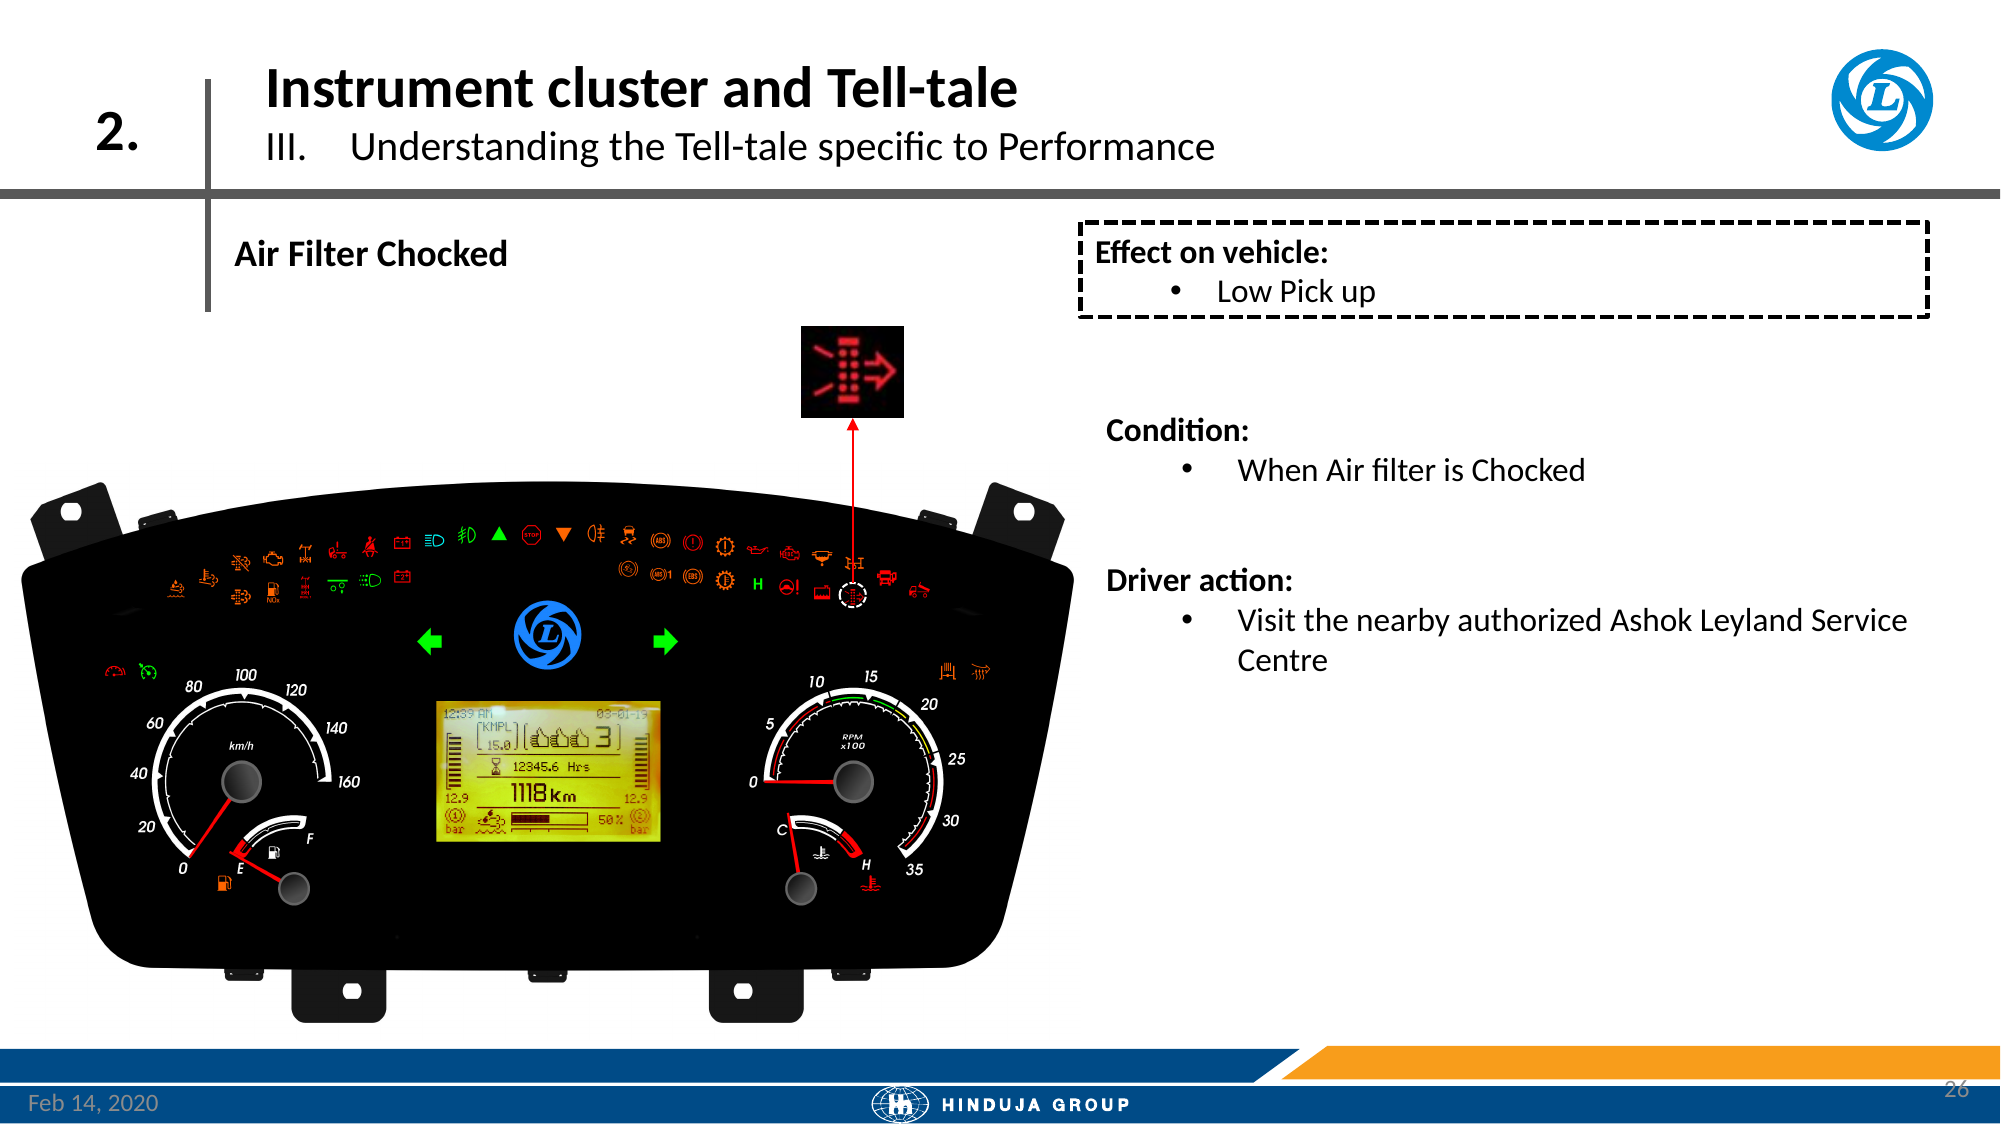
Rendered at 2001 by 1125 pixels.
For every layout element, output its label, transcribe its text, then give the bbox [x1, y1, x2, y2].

text_box Effect on vehicle: Low Pick up [1080, 222, 1928, 317]
text_box 2. [81, 84, 156, 170]
text_box Driver action: Visit the nearby authorized Ashok Leyland Service Centre [1091, 551, 2000, 726]
text_box Condition: When Air filter is Chocked [1091, 400, 2000, 551]
picture [801, 326, 904, 418]
text_box Air Filter Chocked [219, 221, 524, 282]
text_box Instrument cluster and Tell-tale Understanding the Tell-tale specific to Performance [250, 41, 1232, 246]
picture [14, 462, 1081, 1041]
